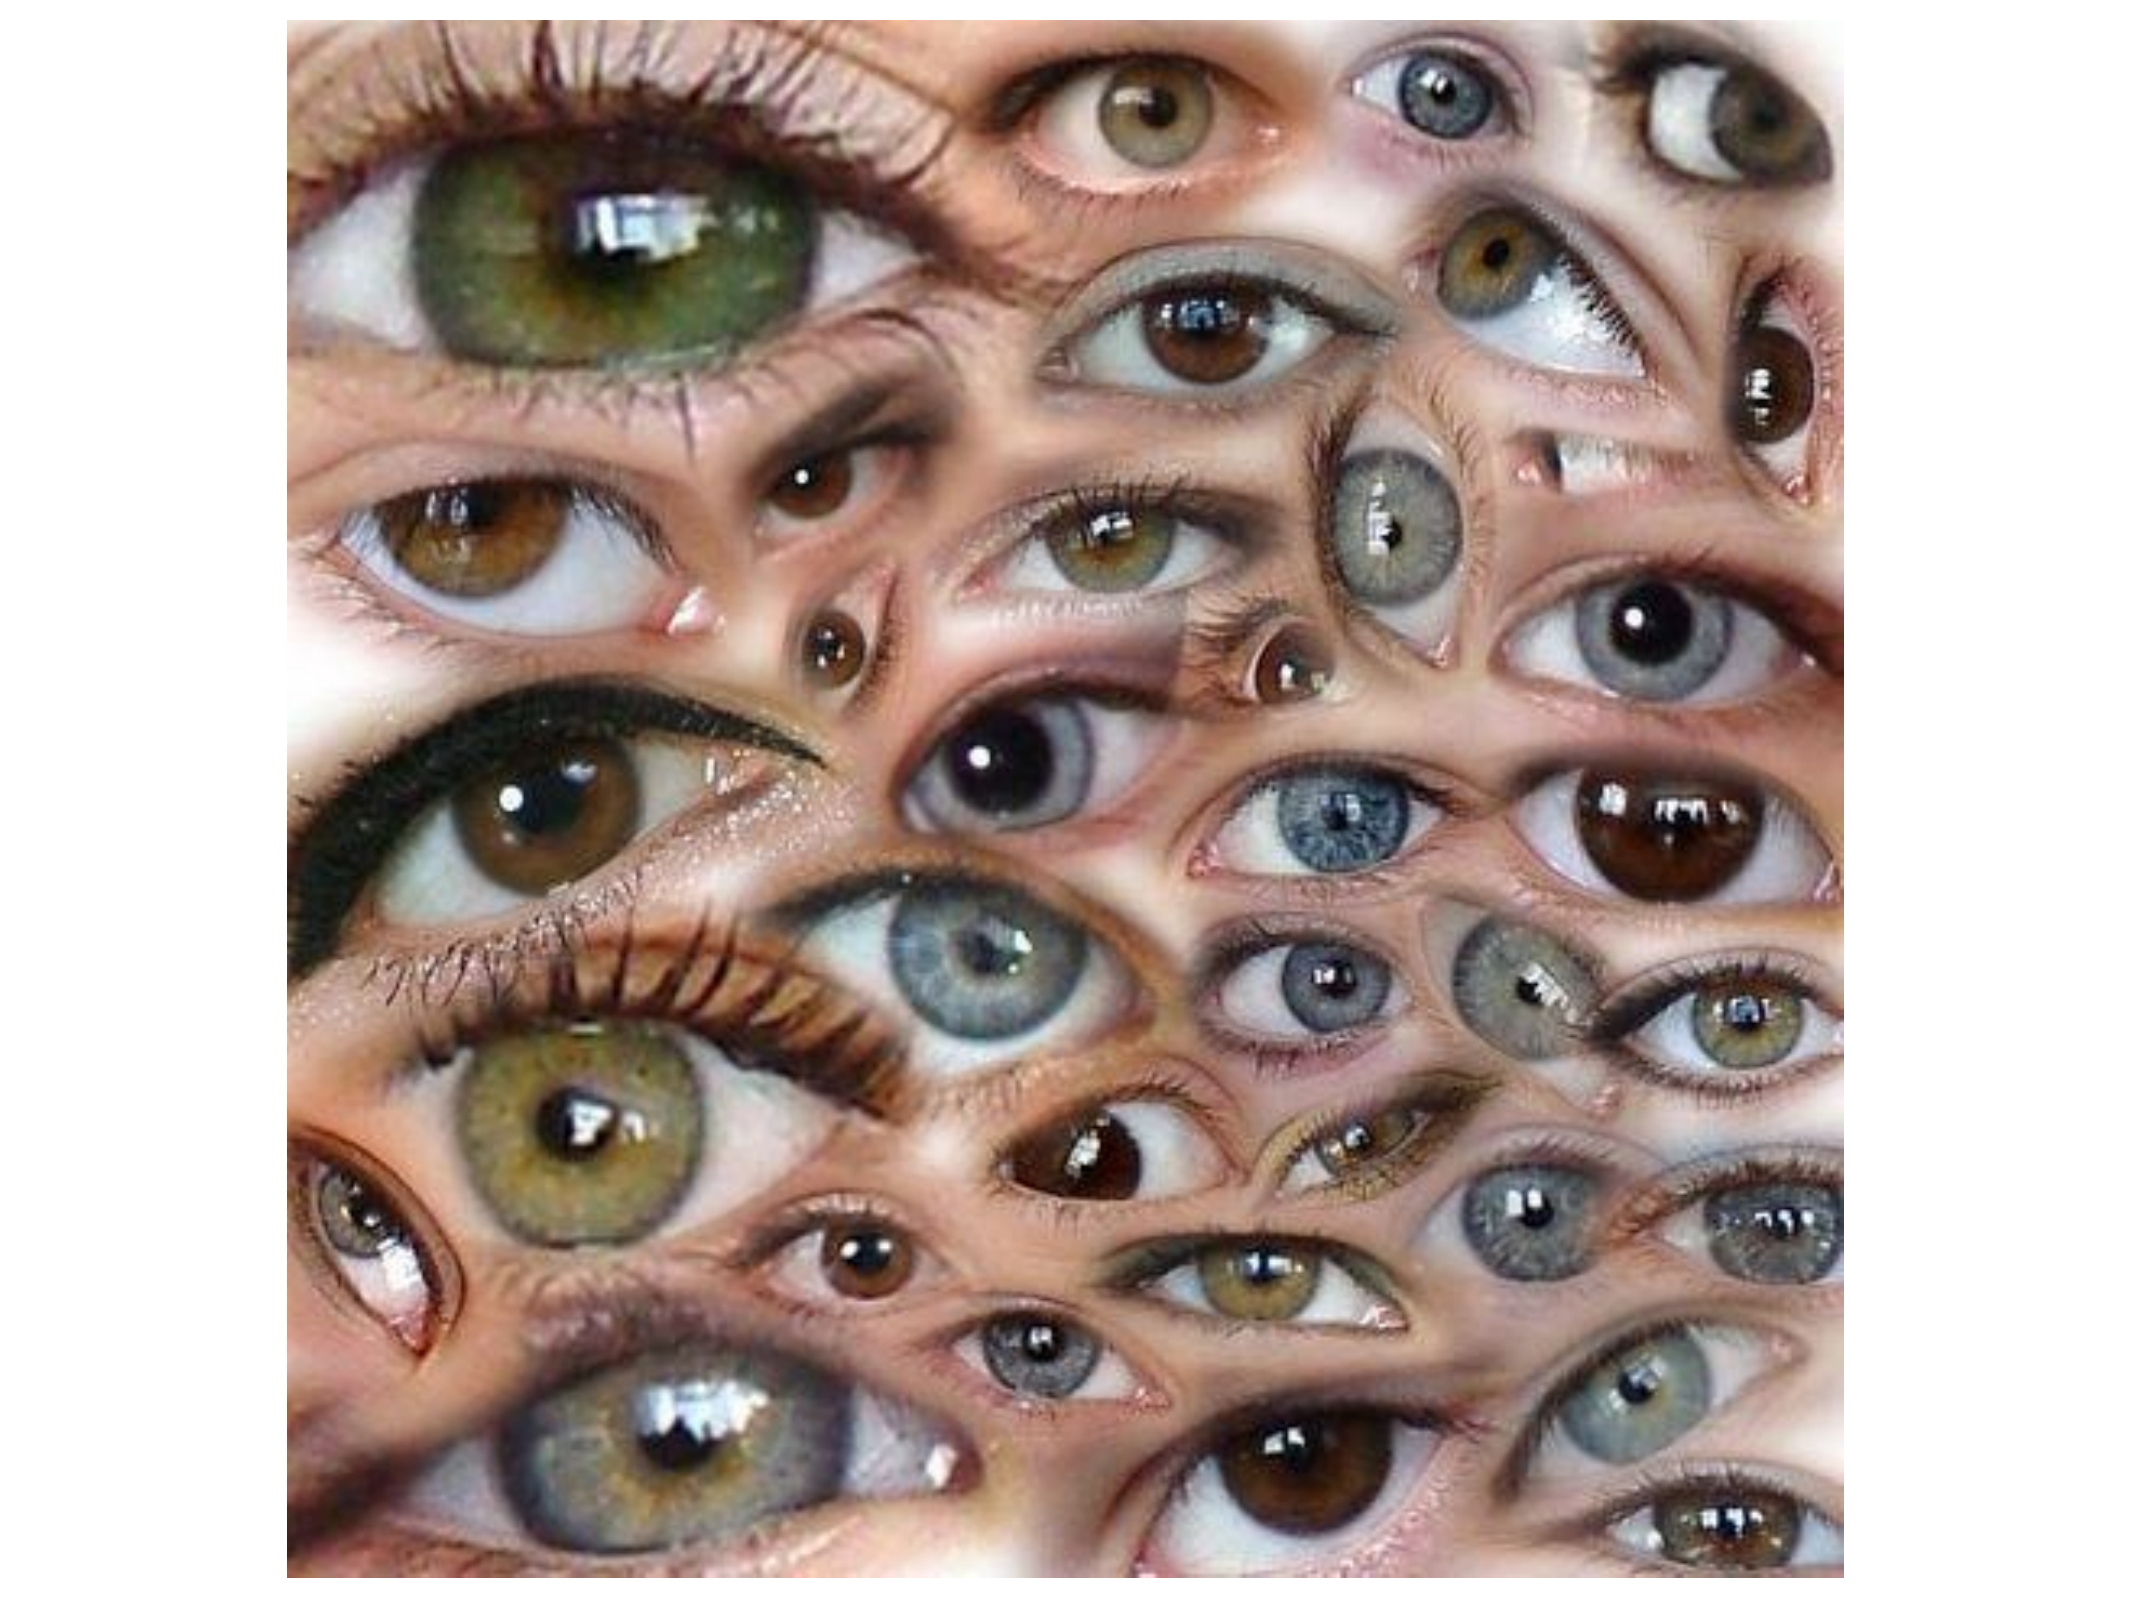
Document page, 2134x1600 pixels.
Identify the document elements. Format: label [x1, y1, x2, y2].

picture [287, 20, 1844, 1578]
